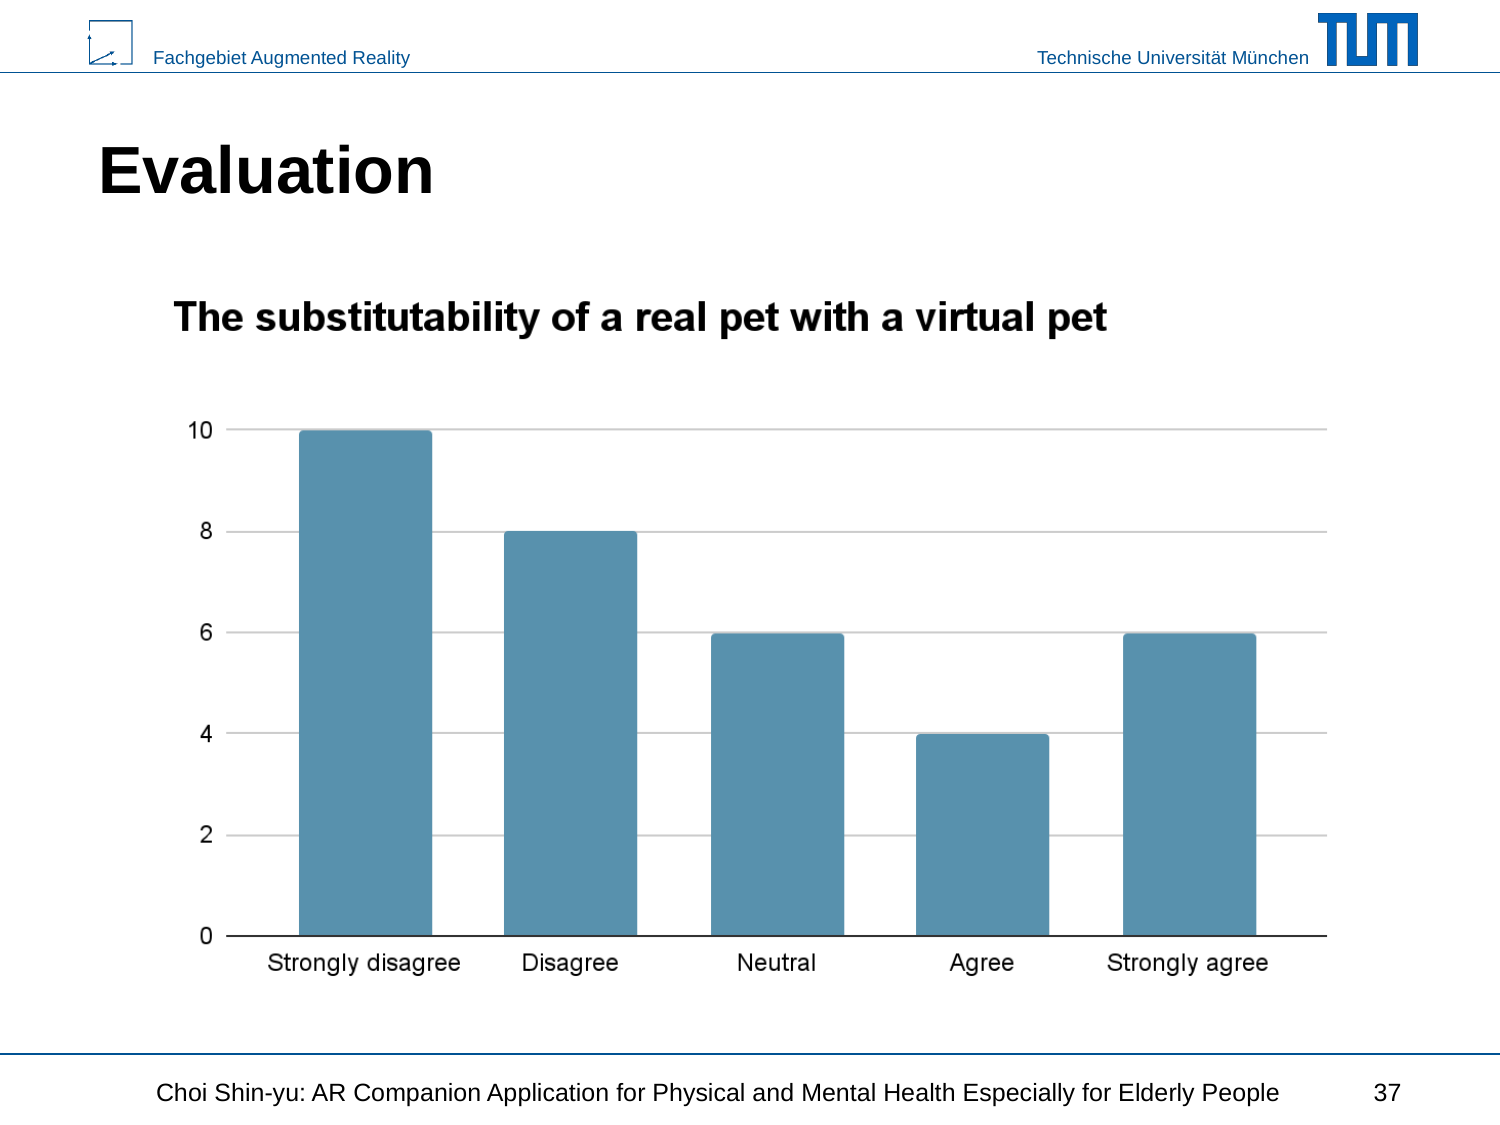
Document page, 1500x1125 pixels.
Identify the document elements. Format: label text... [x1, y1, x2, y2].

slide_number ‹#› [1359, 1066, 1417, 1117]
title Evaluation [83, 114, 1417, 215]
picture [1318, 13, 1418, 66]
picture [83, 14, 136, 68]
picture [135, 254, 1365, 1015]
footer Choi Shin-yu: AR Companion Application for Physical and Mental Health Especially for Elderly People [140, 1066, 1359, 1117]
